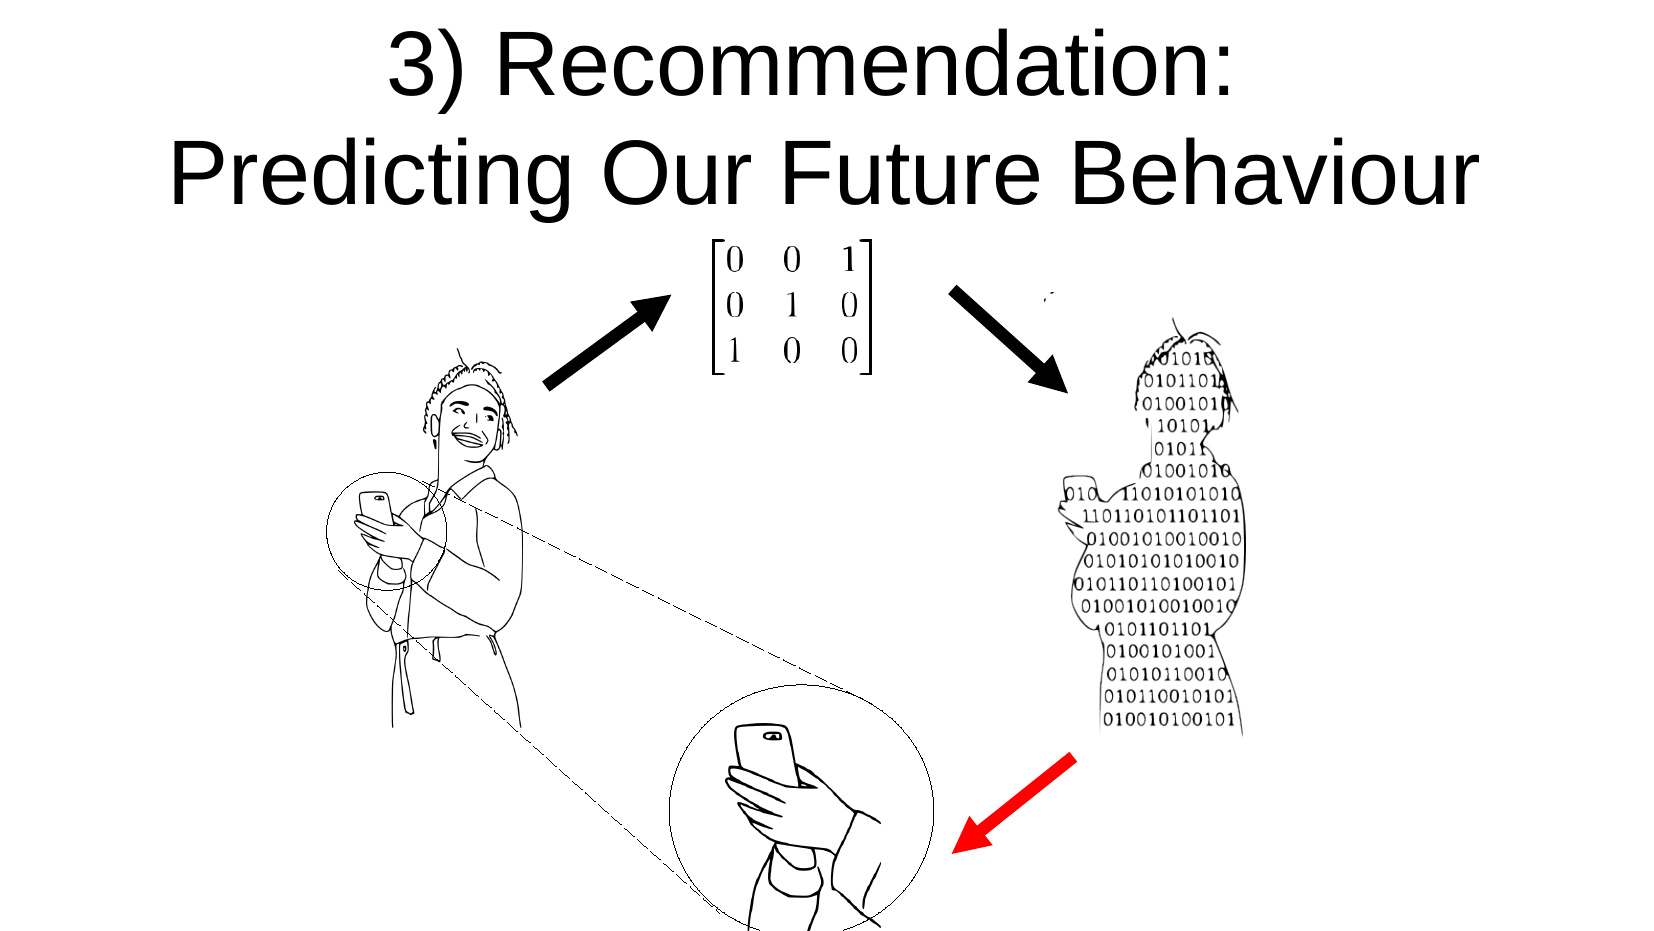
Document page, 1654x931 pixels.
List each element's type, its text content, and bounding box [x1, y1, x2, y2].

title 3) Recommendation: Predicting Our Future Behaviour [82, 12, 1568, 215]
picture [354, 348, 523, 728]
picture [724, 723, 881, 931]
text_box [951, 756, 1074, 854]
picture [712, 239, 872, 375]
text_box [669, 684, 934, 913]
text_box [545, 294, 672, 387]
picture [1044, 291, 1246, 737]
text_box [326, 481, 354, 581]
